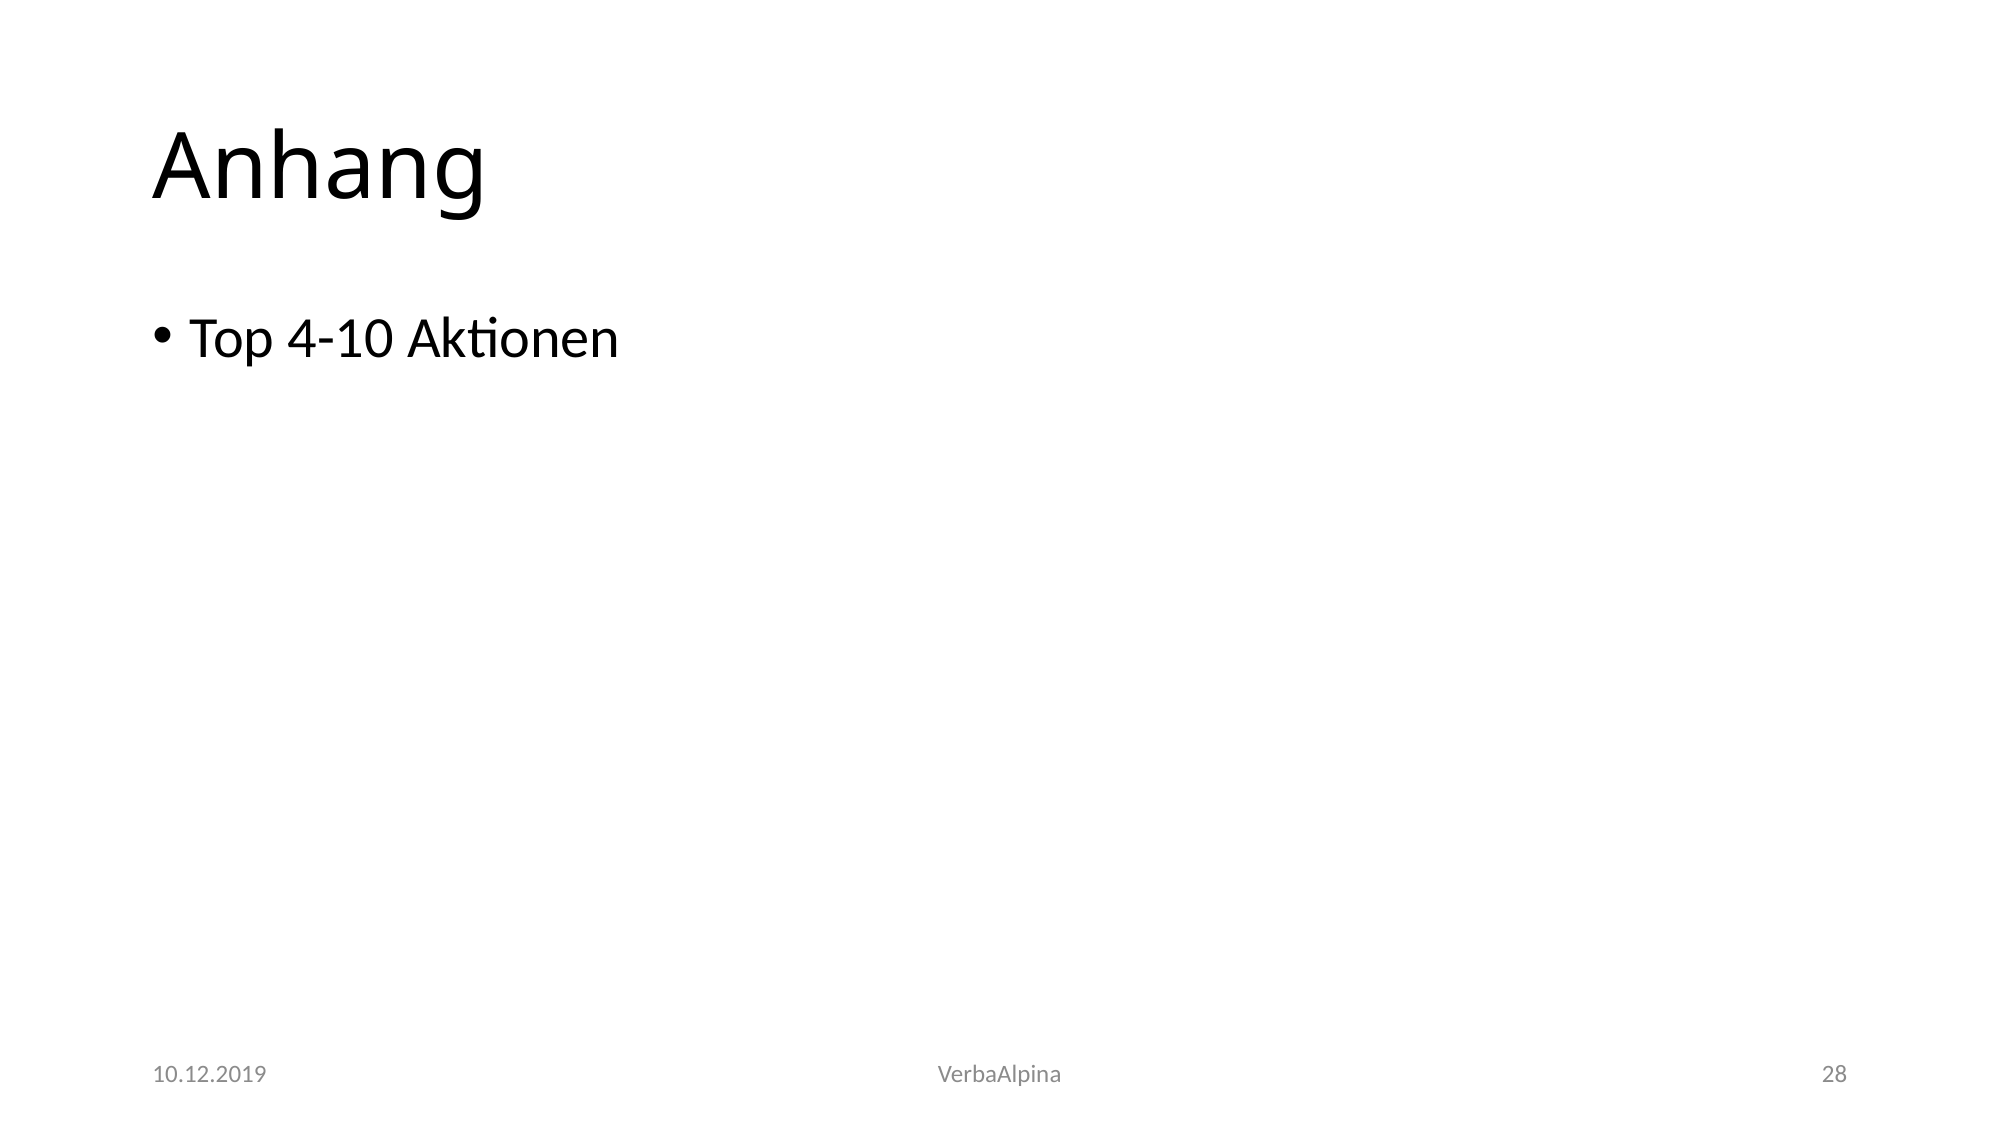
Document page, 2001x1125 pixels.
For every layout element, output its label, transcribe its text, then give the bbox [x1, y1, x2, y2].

slide_number 28 [1412, 1042, 1863, 1103]
title Anhang [137, 59, 1863, 278]
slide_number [137, 1042, 588, 1103]
list Top 4-10 Aktionen [137, 299, 1863, 1014]
footer VerbaAlpina [662, 1042, 1338, 1103]
